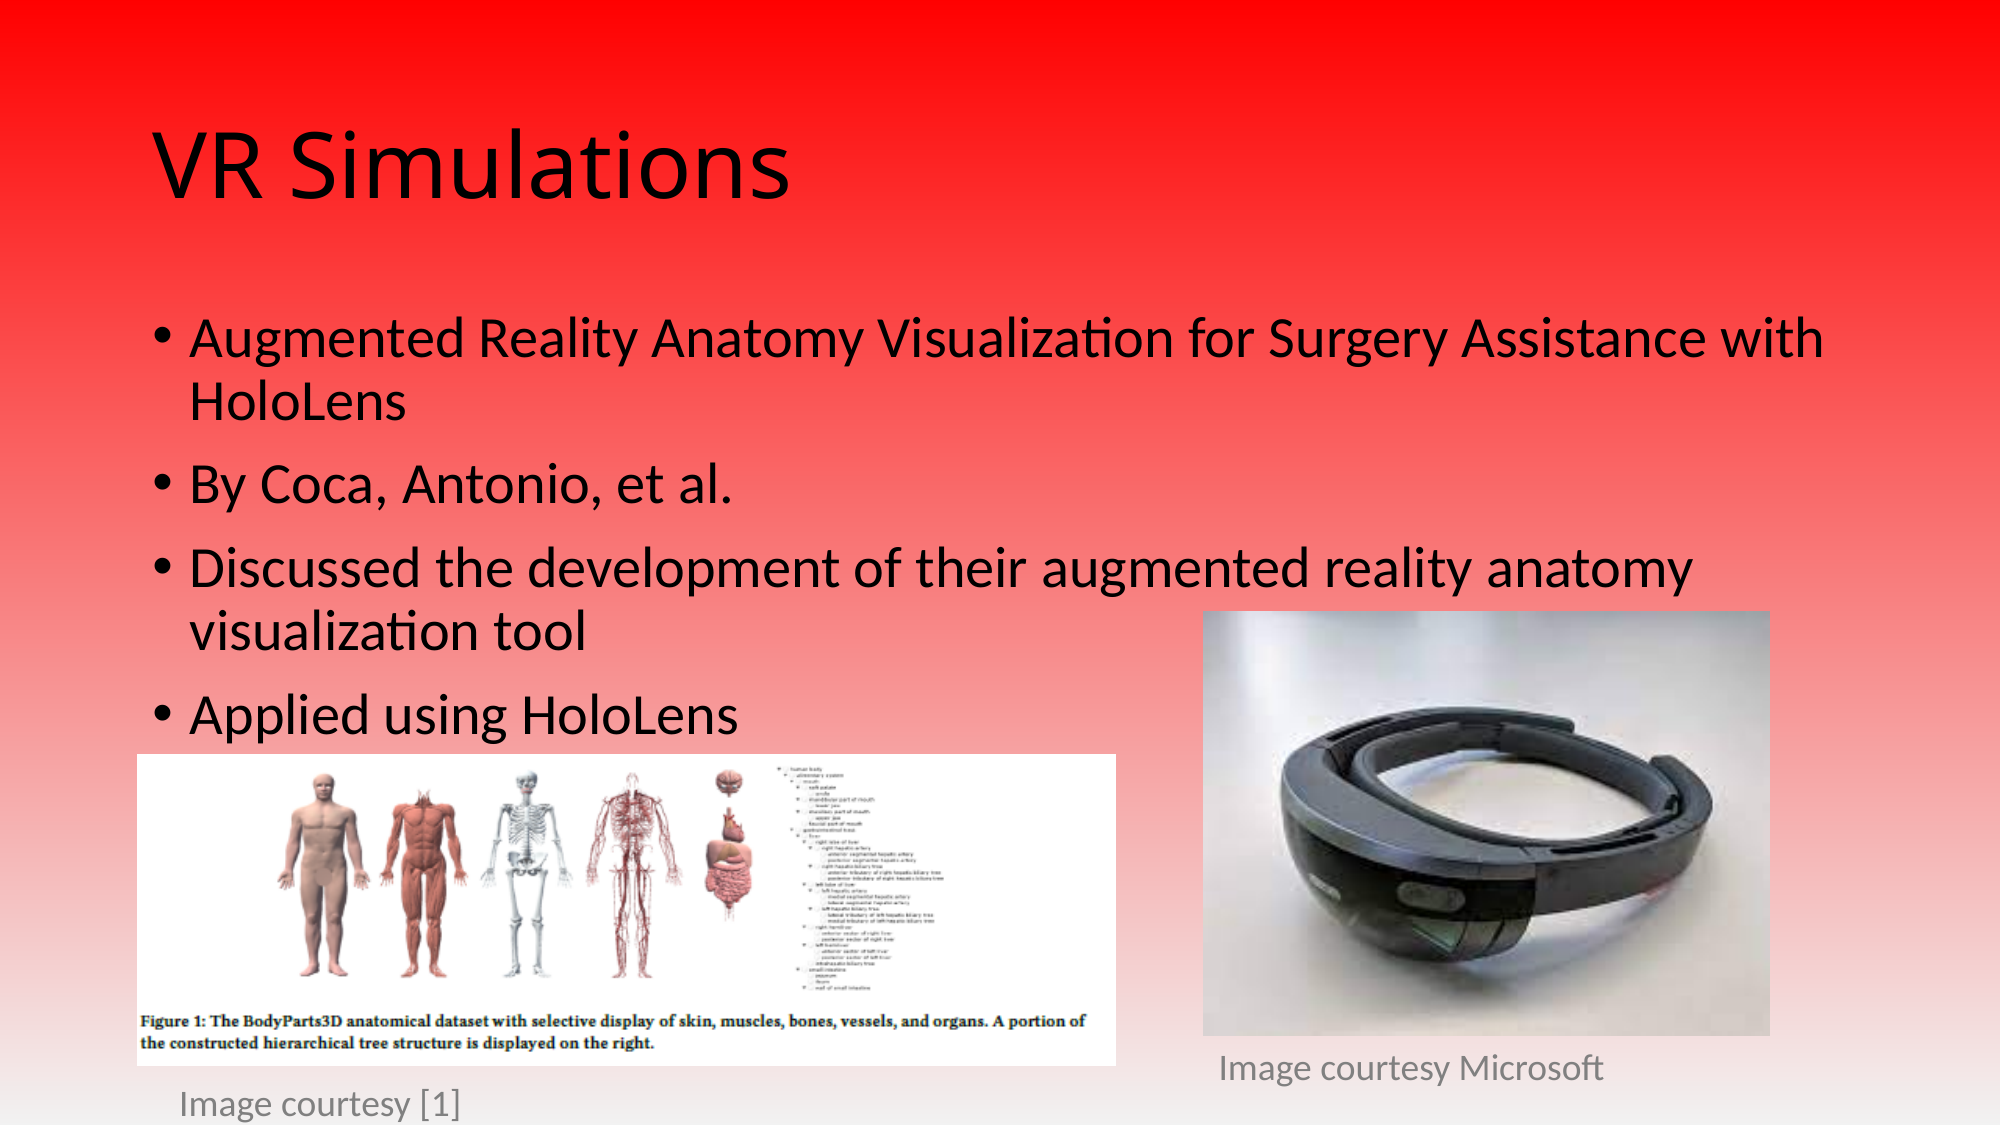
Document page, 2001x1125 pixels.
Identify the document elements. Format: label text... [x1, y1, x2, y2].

title VR Simulations [137, 59, 1863, 278]
picture [137, 754, 1116, 1066]
list Augmented Reality Anatomy Visualization for Surgery Assistance with HoloLens By Coca, Antonio, et al. Discussed the development of their augmented reality anatomy visualization tool Applied using HoloLens [137, 299, 1863, 1014]
text_box Image courtesy Microsoft [1203, 1035, 1849, 1096]
picture [1203, 611, 1770, 1036]
text_box Image courtesy [1] [164, 1071, 810, 1125]
